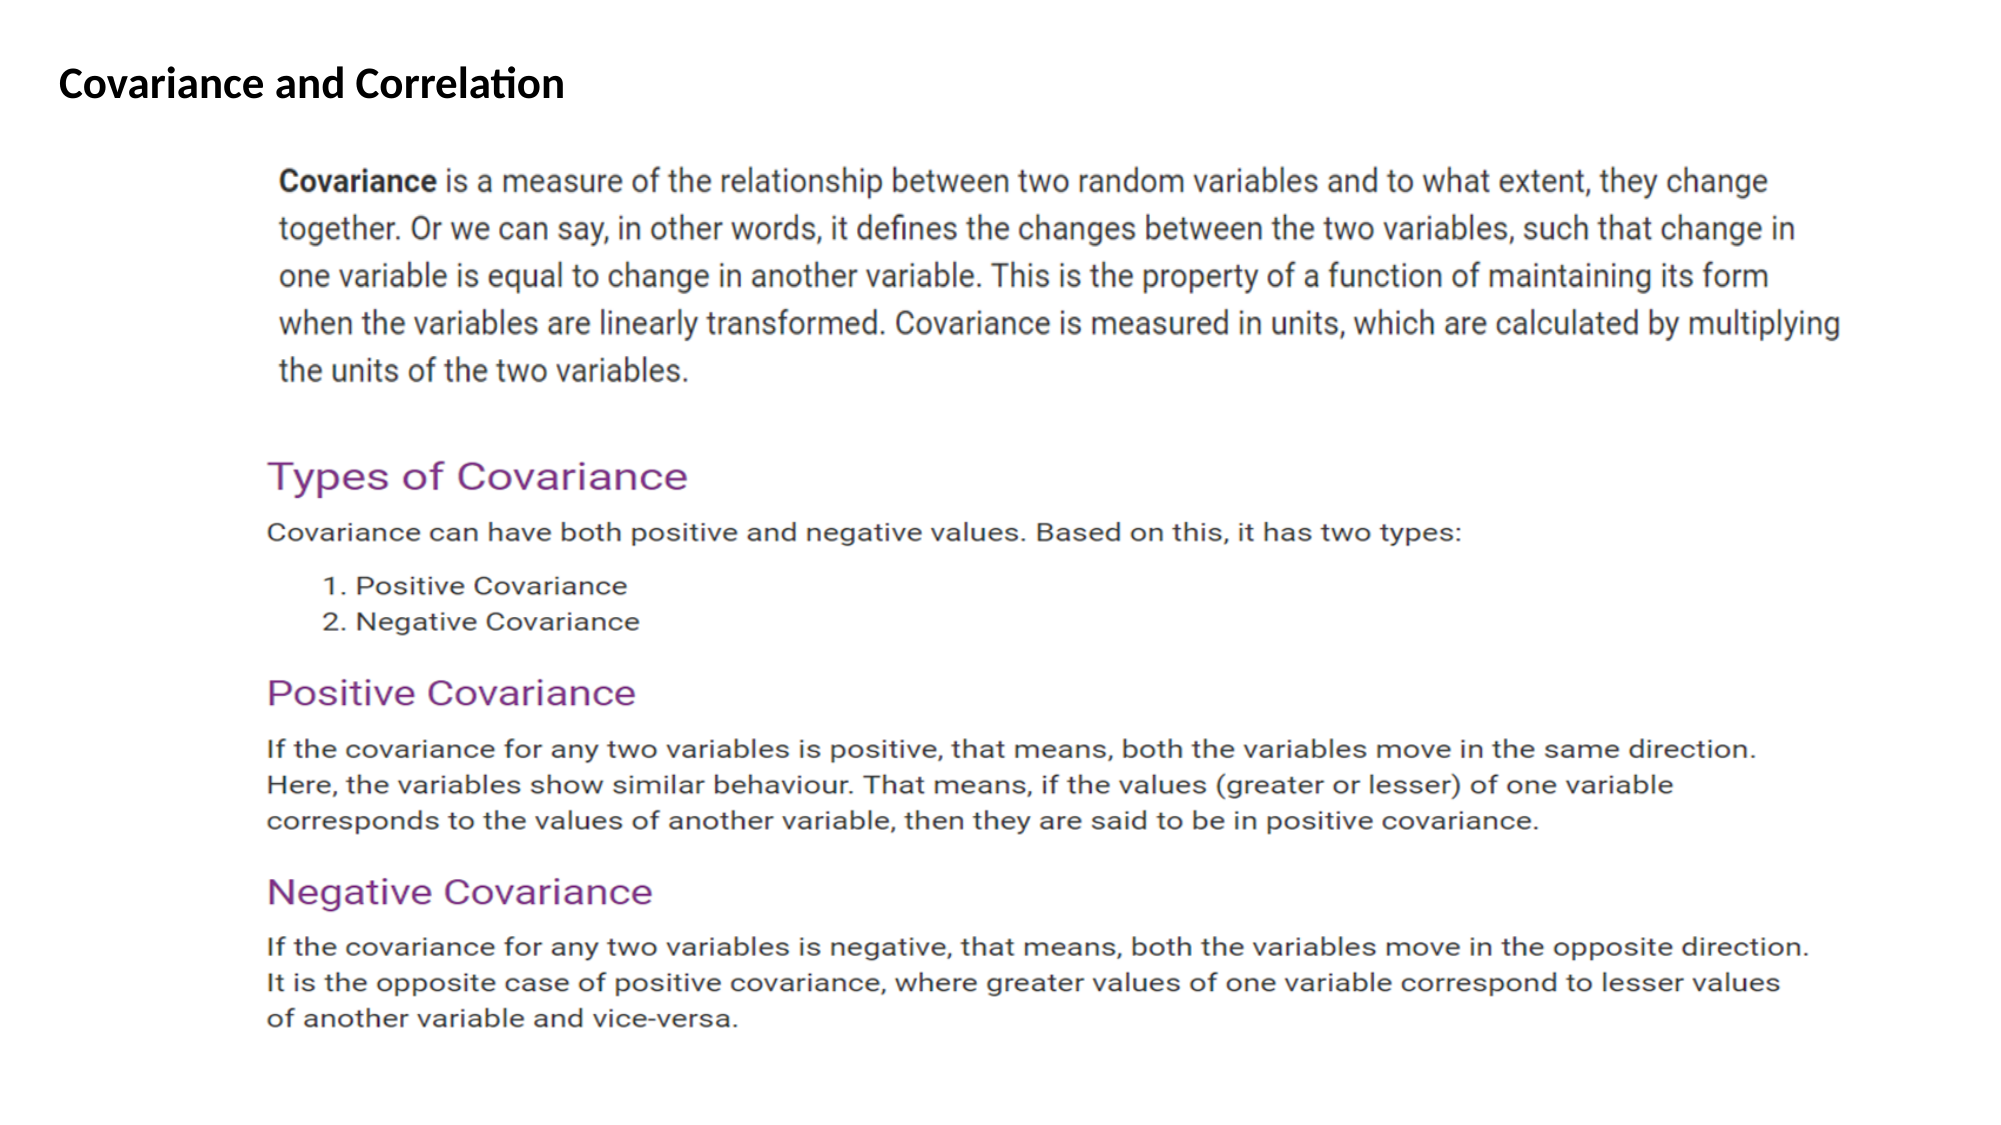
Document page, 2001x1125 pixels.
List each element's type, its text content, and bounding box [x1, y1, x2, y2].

picture [230, 441, 1826, 1045]
text_box Covariance and Correlation [0, 45, 1648, 116]
picture [260, 145, 1856, 393]
